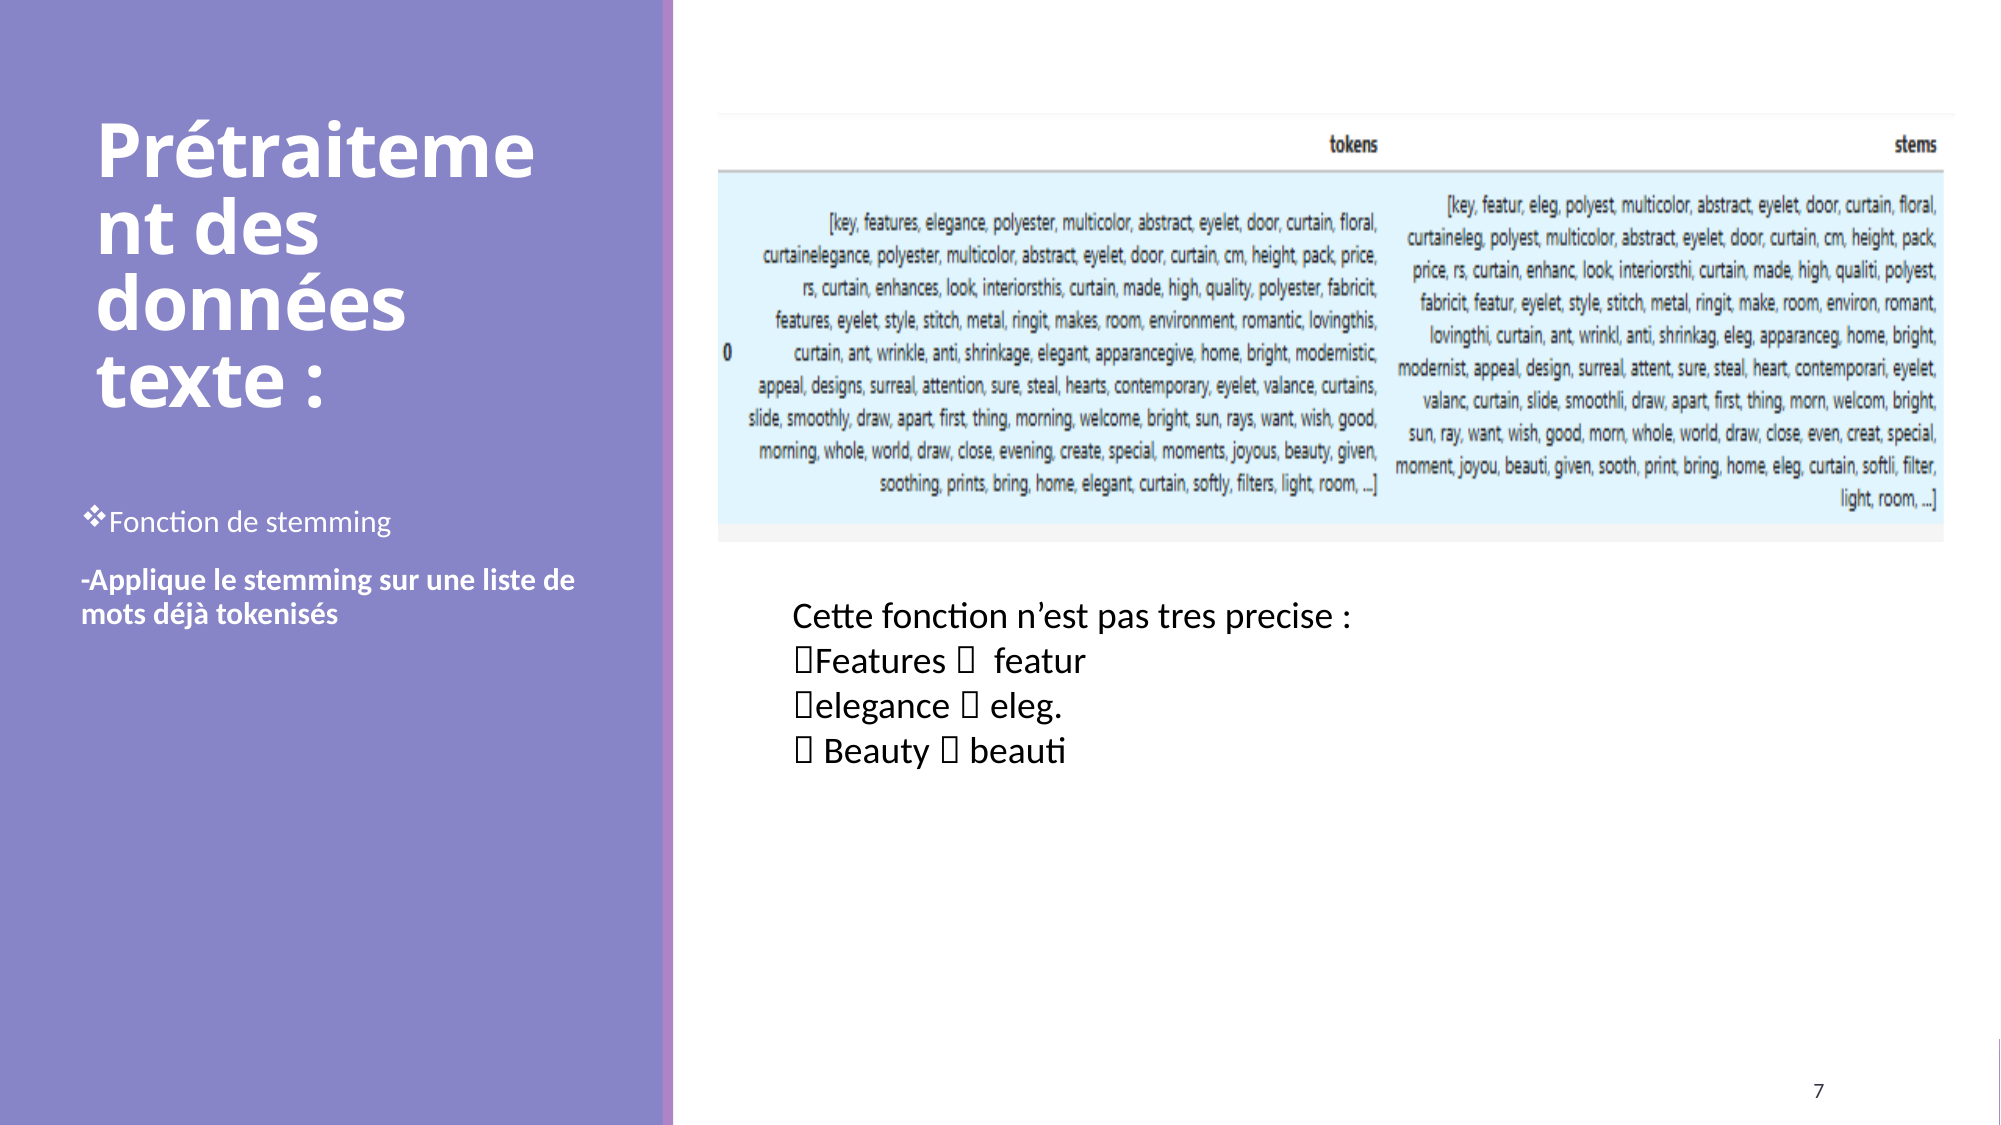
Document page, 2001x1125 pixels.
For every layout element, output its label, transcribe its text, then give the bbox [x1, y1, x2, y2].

text_box Prétraitement des données texte : [80, 84, 587, 430]
text_box [661, 0, 674, 282]
text_box [661, 296, 674, 1125]
text_box [0, 0, 661, 1125]
text_box Cette fonction n’est pas tres precise : Features  featur elegance  eleg.  Beauty  beauti [777, 583, 1876, 778]
picture [717, 113, 1955, 543]
text_box [674, 0, 2000, 1125]
text_box Fonction de stemming -Applique le stemming sur une liste de mots déjà tokenisés [80, 435, 587, 983]
slide_number 7 [1624, 1059, 1840, 1120]
